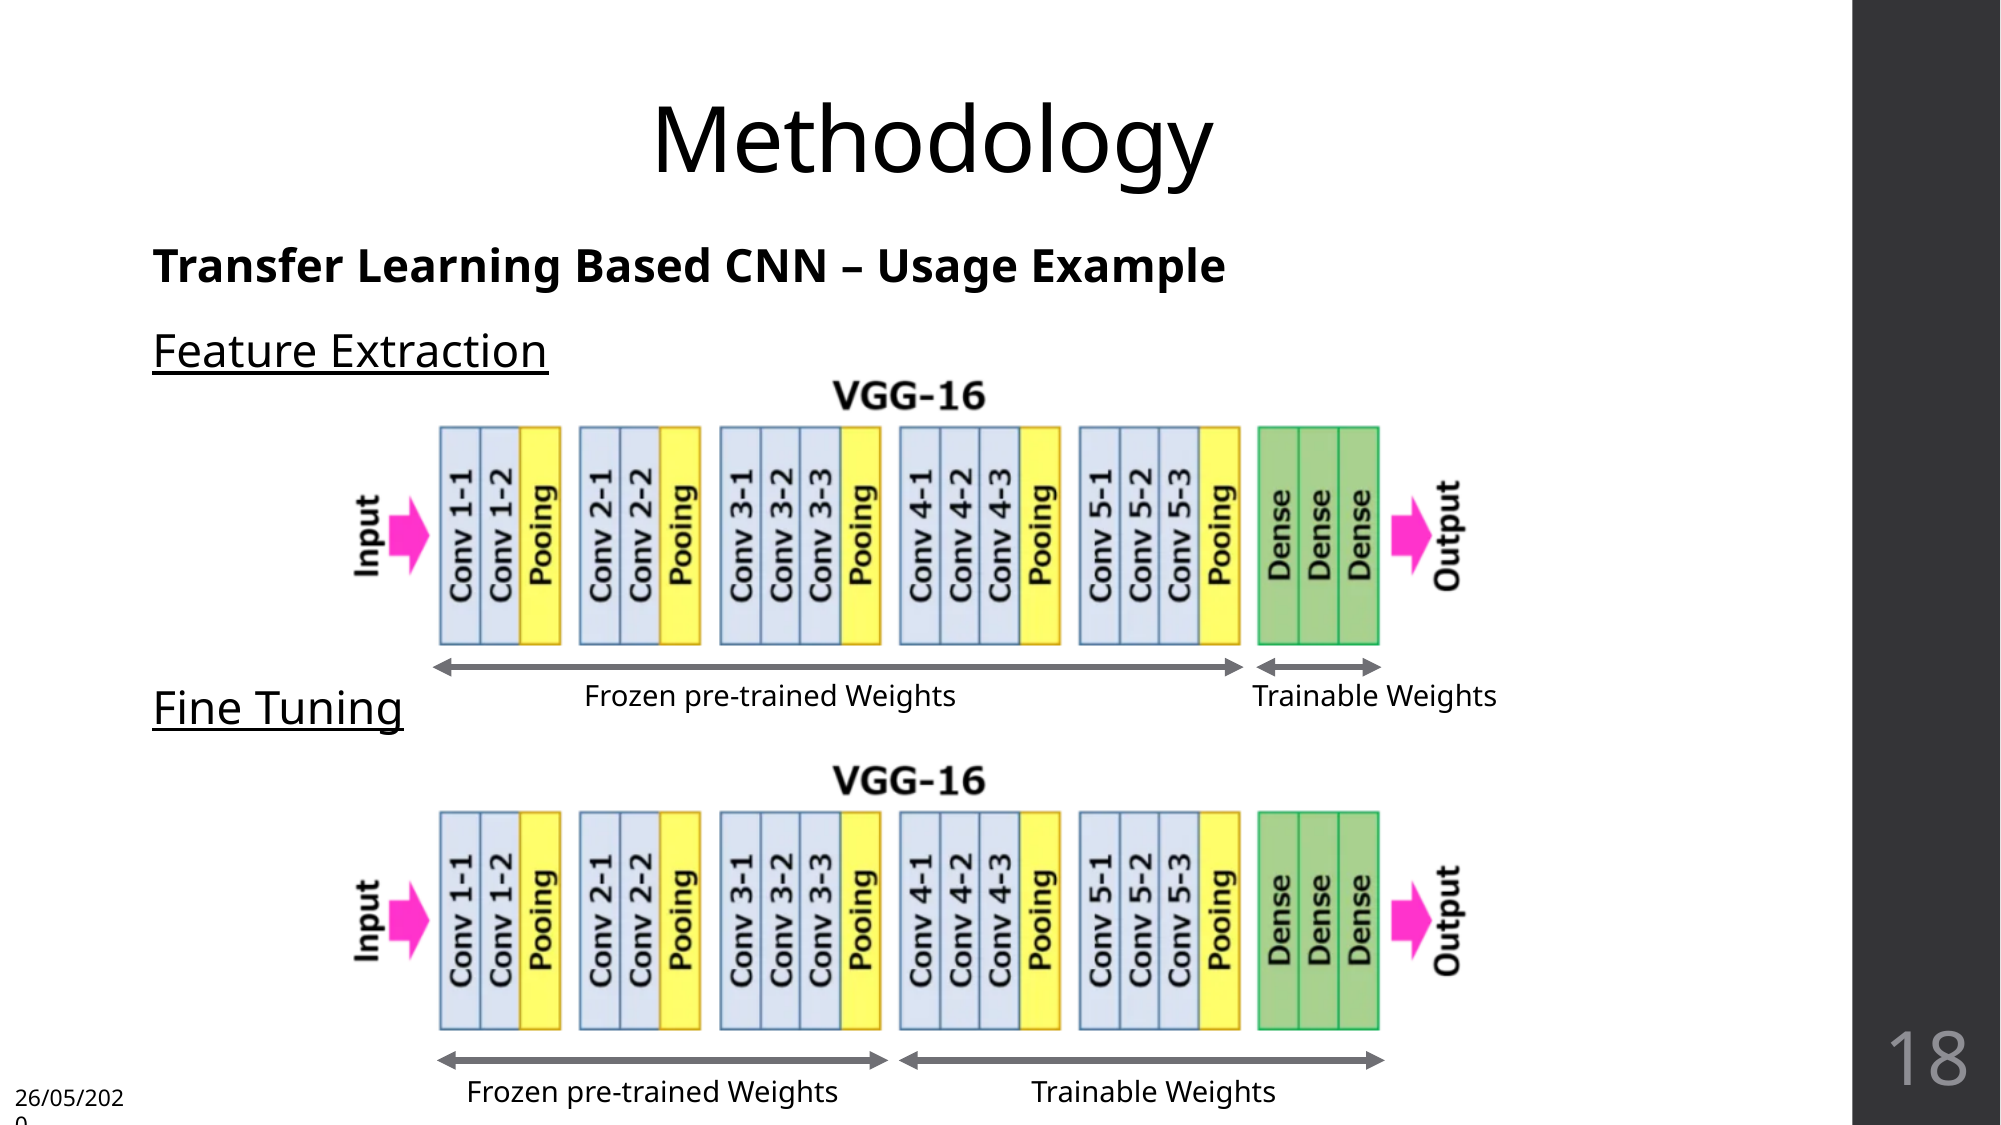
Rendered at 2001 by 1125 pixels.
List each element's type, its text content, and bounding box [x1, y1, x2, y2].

text_box Trainable Weights [1237, 670, 1540, 720]
title Methodology [137, 59, 1728, 200]
picture [347, 376, 1473, 656]
list Transfer Learning Based CNN – Usage Example Feature Extraction Fine Tuning [137, 233, 1863, 1014]
text_box Frozen pre-trained Weights [569, 677, 1017, 720]
slide_number 18 [1852, 1012, 2000, 1110]
picture [347, 760, 1473, 1040]
text_box 26/05/2020 [0, 1076, 150, 1125]
text_box Trainable Weights [1016, 1070, 1319, 1116]
text_box Frozen pre-trained Weights [451, 1065, 899, 1116]
